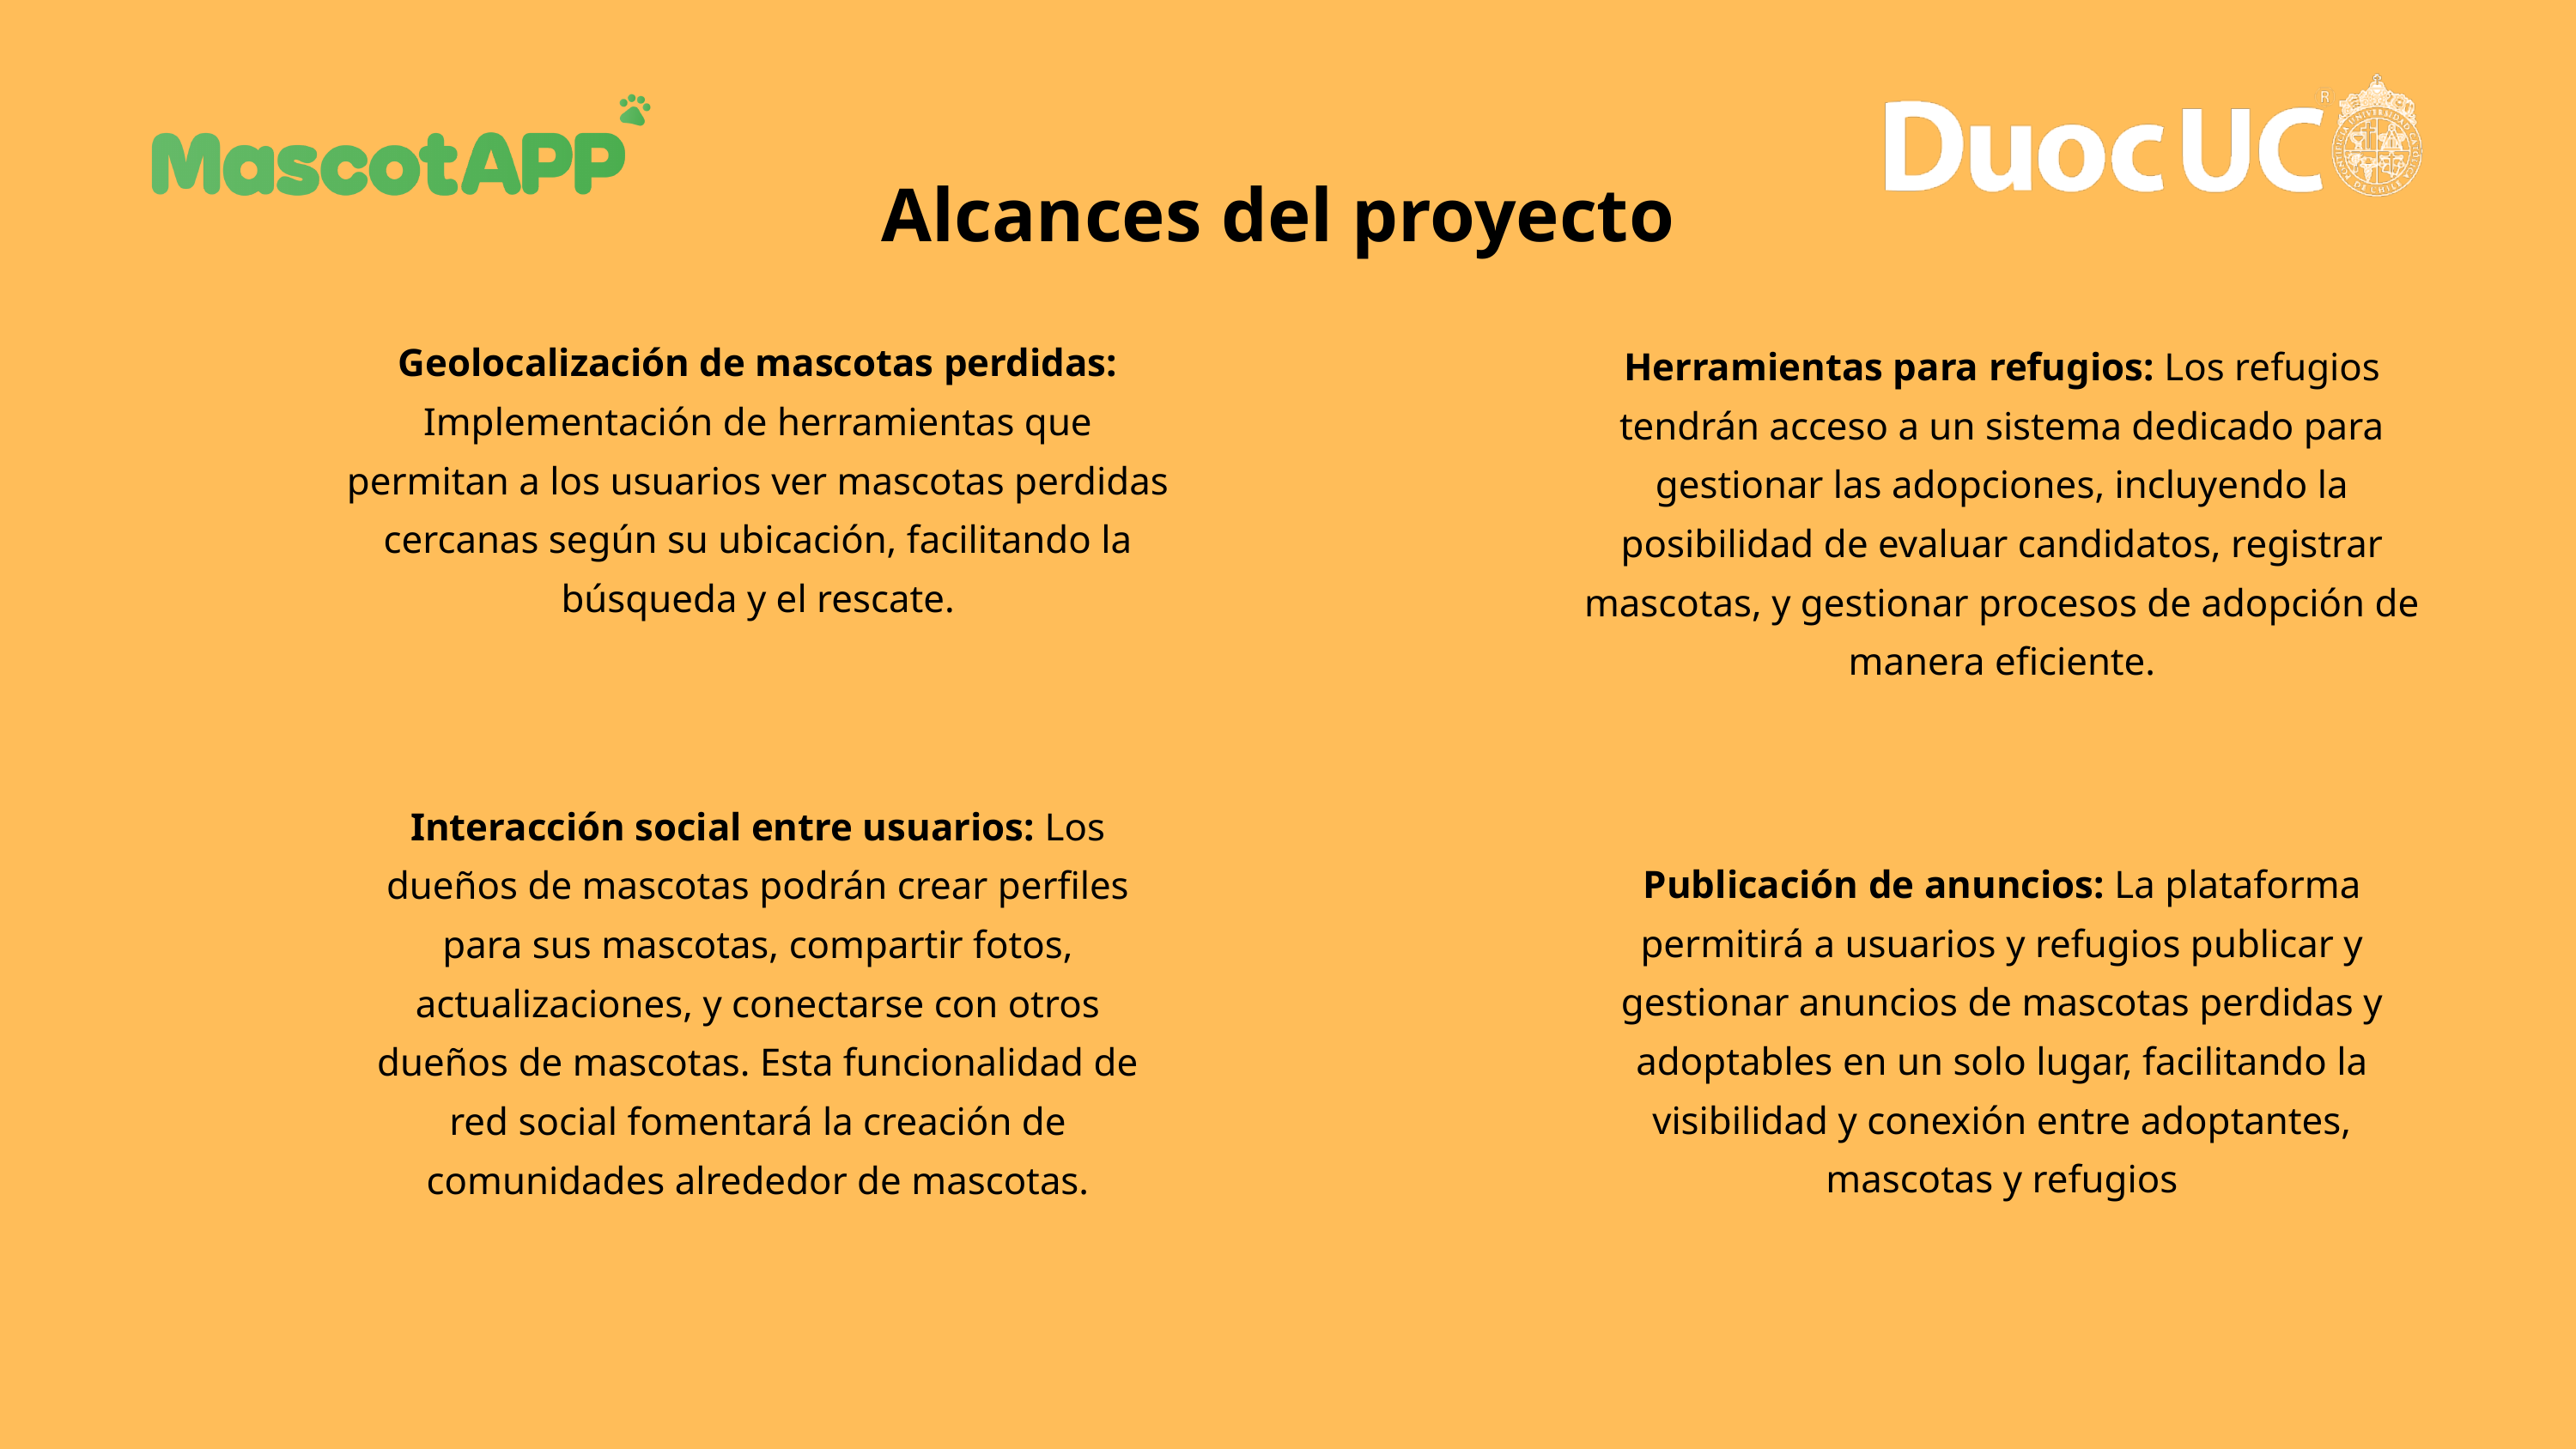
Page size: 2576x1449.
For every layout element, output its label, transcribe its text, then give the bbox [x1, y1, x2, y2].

text_box Geolocalización de mascotas perdidas: Implementación de herramientas que permitan a los usuarios ver mascotas perdidas cercanas según su ubicación, facilitando la búsqueda y el rescate. [344, 324, 1171, 621]
text_box Alcances del proyecto [685, 177, 1872, 336]
text_box Interacción social entre usuarios: Los dueños de mascotas podrán crear perfiles para sus mascotas, compartir fotos, actualizaciones, y conectarse con otros dueños de mascotas. Esta funcionalidad de red social fomentará la creación de comunidades alrededor de mascotas. [372, 789, 1144, 1203]
text_box Herramientas para refugios: Los refugios tendrán acceso a un sistema dedicado para gestionar las adopciones, incluyendo la posibilidad de evaluar candidatos, registrar mascotas, y gestionar procesos de adopción de manera eficiente. [1573, 329, 2432, 683]
text_box Publicación de anuncios: La plataforma permitirá a usuarios y refugios publicar y gestionar anuncios de mascotas perdidas y adoptables en un solo lugar, facilitando la visibilidad y conexión entre adoptantes, mascotas y refugios [1608, 846, 2396, 1201]
text_box [1871, 70, 2432, 219]
text_box [144, 86, 655, 203]
